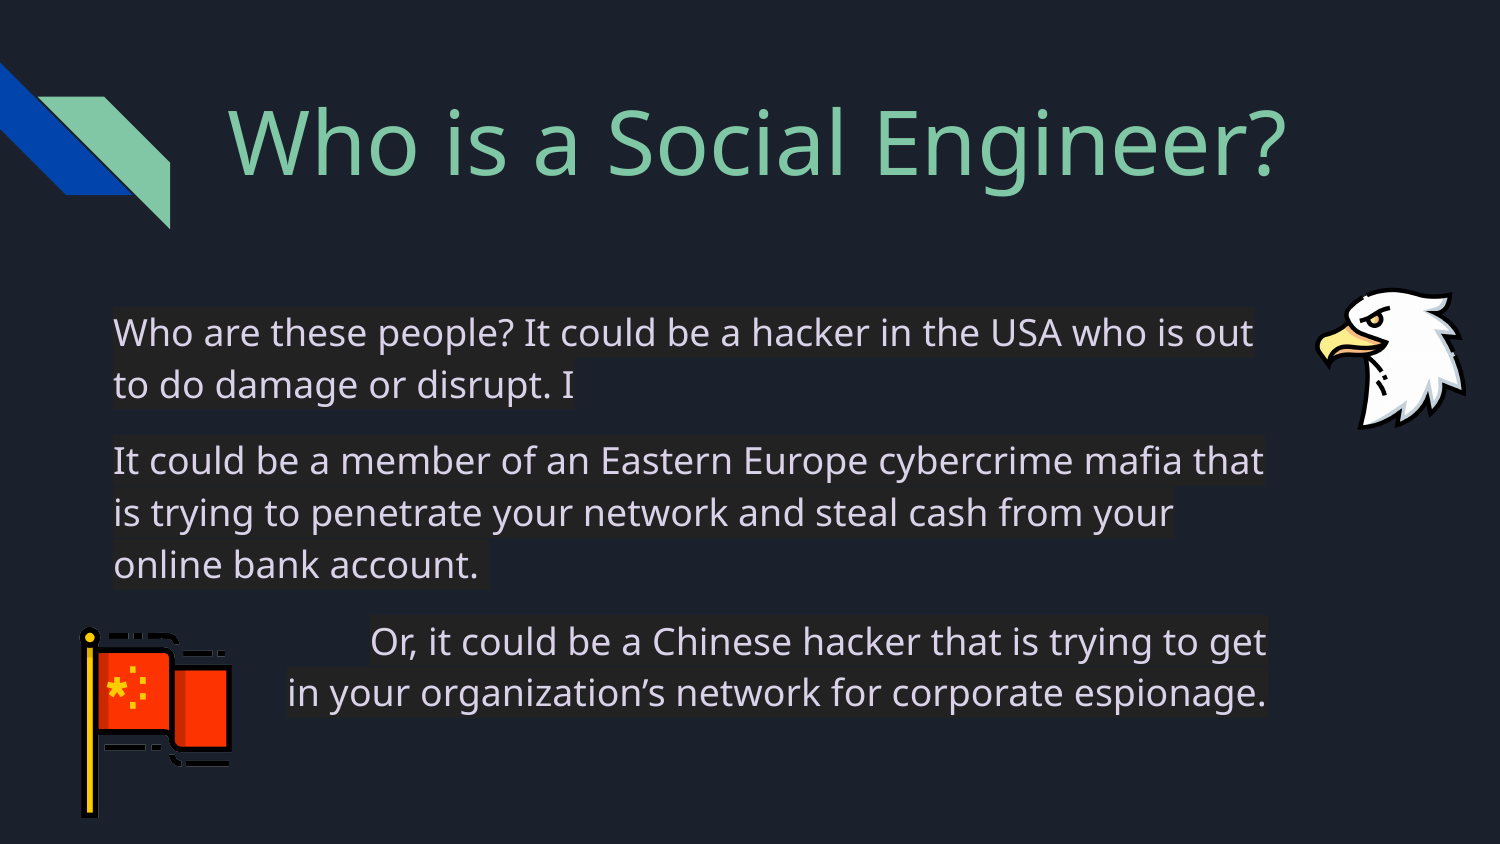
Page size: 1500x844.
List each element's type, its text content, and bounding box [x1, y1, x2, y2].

title Who is a Social Engineer? [212, 64, 1368, 215]
picture [60, 627, 251, 818]
list Who are these people? It could be a hacker in the USA who is out to do damage or disrupt. I It could be a member of an Eastern Europe cybercrime mafia that is trying to penetrate your network and steal cash from your online bank account. Or, it could be a Chinese hacker that is trying to get in your organization’s network for corporate espionage. [98, 293, 1283, 724]
picture [1314, 283, 1466, 435]
